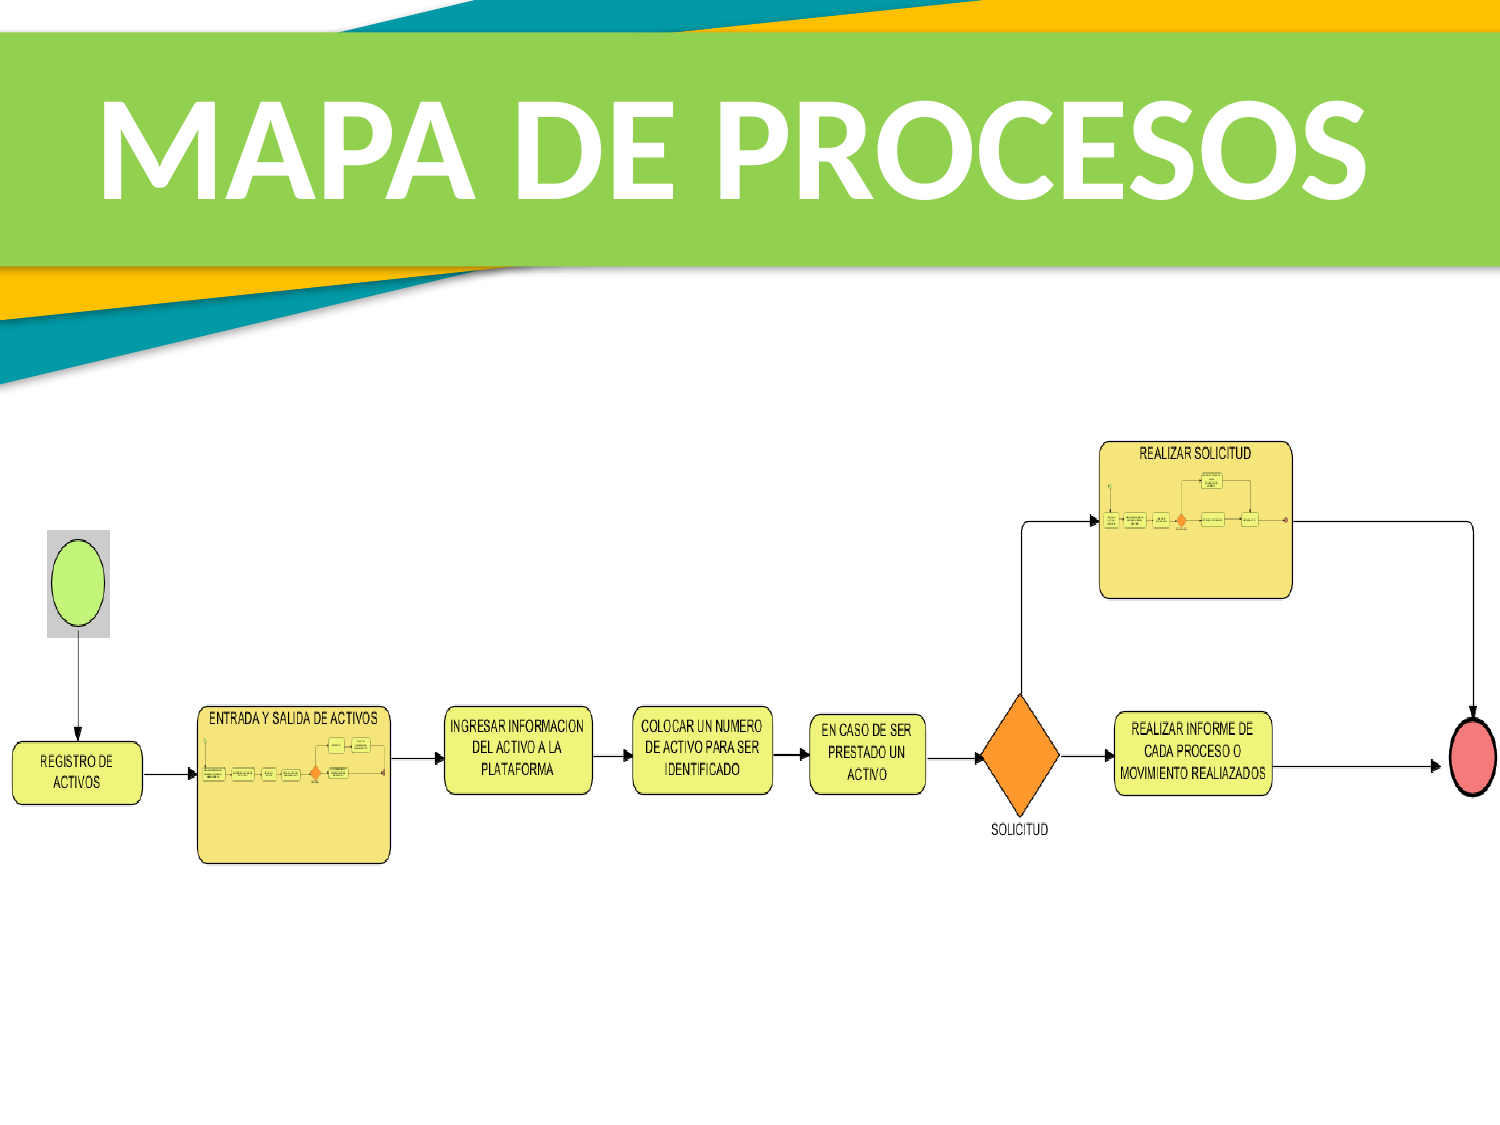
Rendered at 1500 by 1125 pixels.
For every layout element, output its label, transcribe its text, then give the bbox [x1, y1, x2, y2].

text_box MAPA DE PROCESOS [79, 64, 704, 215]
picture [0, 423, 1500, 875]
